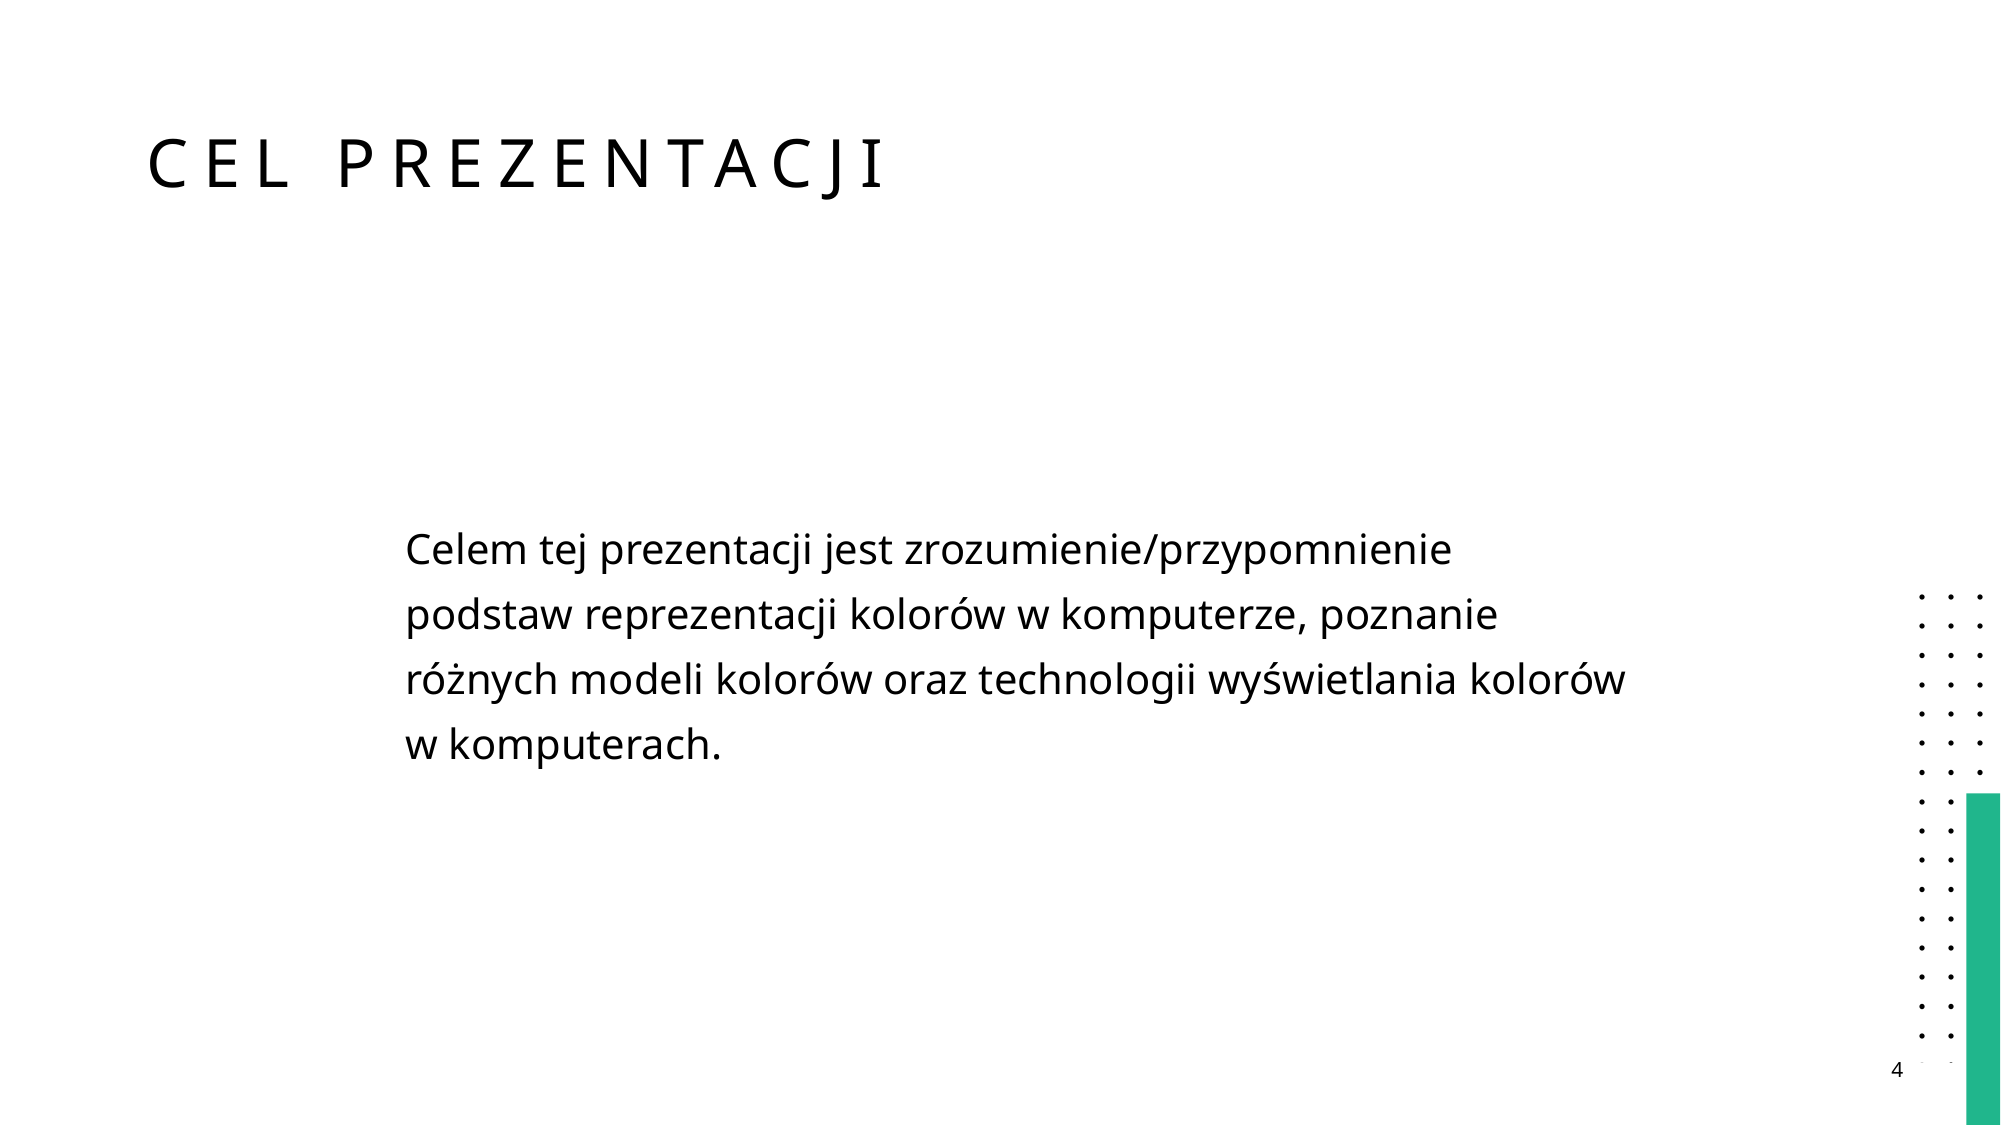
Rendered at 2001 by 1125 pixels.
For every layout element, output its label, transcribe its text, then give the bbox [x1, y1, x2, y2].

title Cel prezentacji [131, 64, 1860, 240]
picture [1907, 582, 1994, 1064]
list Celem tej prezentacji jest zrozumienie/przypomnienie podstaw reprezentacji kolorów w komputerze, poznanie różnych modeli kolorów oraz technologii wyświetlania kolorów w komputerach. [390, 382, 1643, 894]
slide_number 4 [1831, 1040, 1919, 1101]
